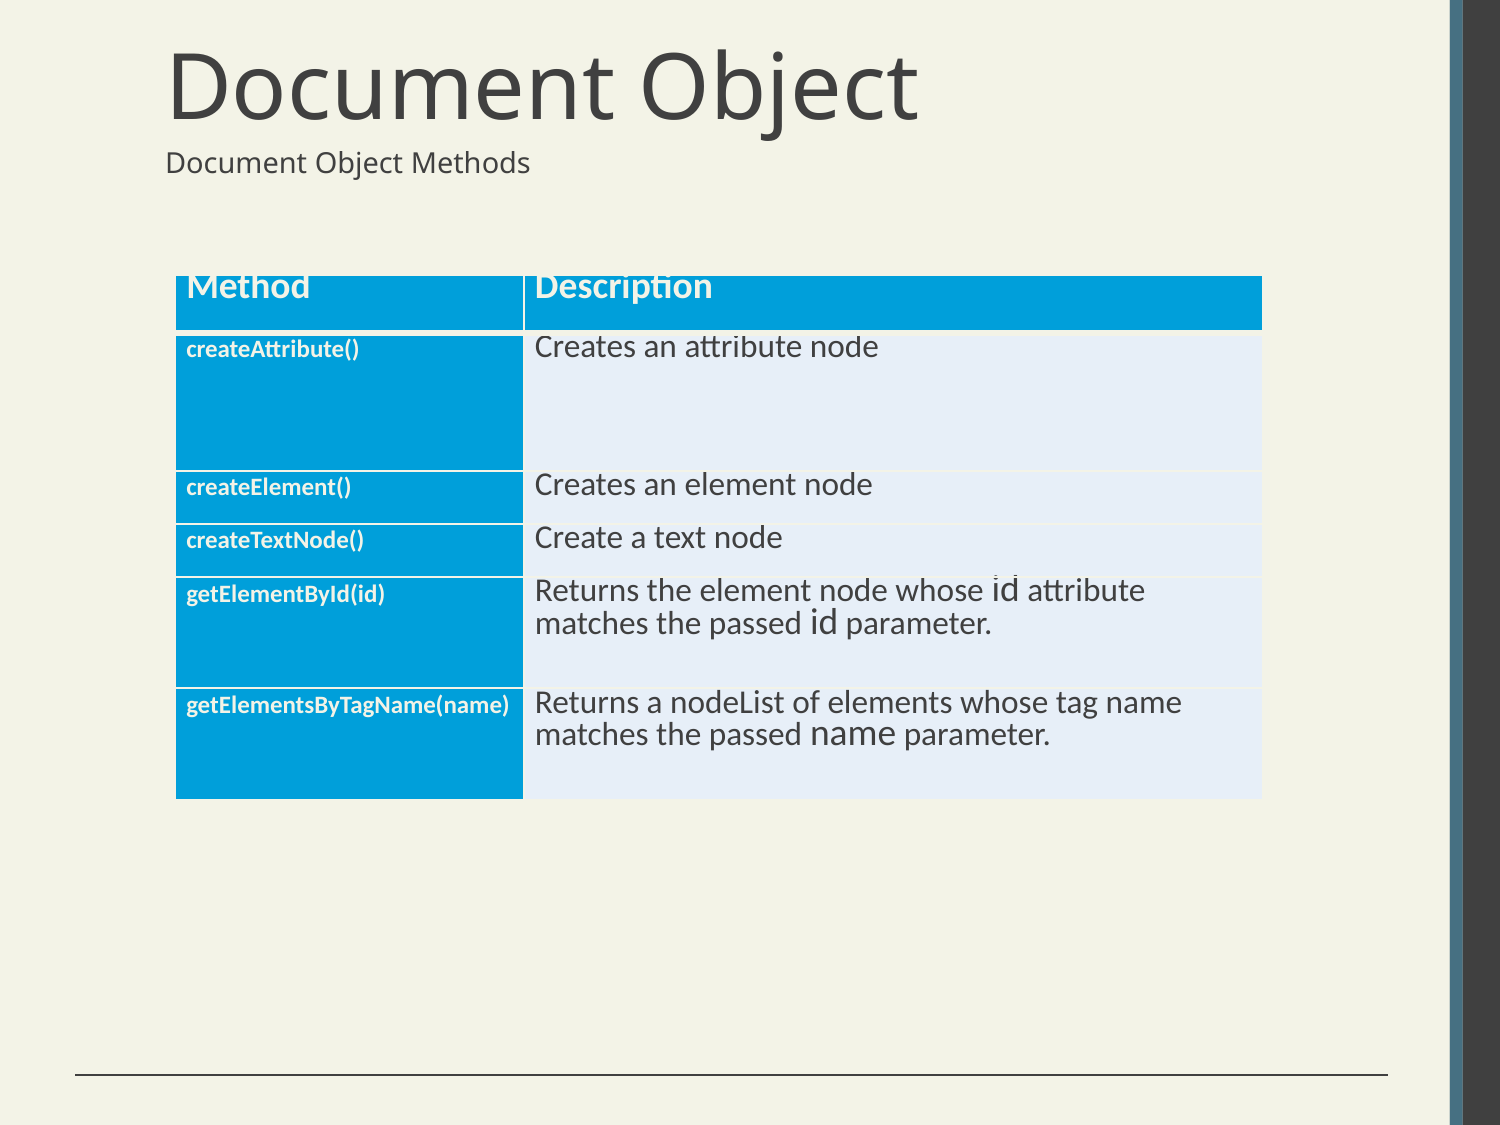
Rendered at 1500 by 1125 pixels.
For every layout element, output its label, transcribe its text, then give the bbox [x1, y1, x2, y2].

table_cell Creates an attribute node [525, 336, 1262, 470]
table_cell createTextNode() [176, 525, 523, 576]
list Document Object Methods [150, 137, 1200, 188]
table_cell Returns a nodeList of elements whose tag name matches the passed name parameter. [525, 689, 1262, 799]
title Document Object [150, 20, 1425, 188]
table_header Method [176, 276, 523, 330]
table_cell createElement() [176, 472, 523, 523]
table_cell Creates an element node [525, 472, 1262, 523]
table_cell getElementsByTagName(name) [176, 689, 523, 799]
table_cell createAttribute() [176, 336, 523, 470]
table_cell getElementById(id) [176, 578, 523, 687]
table_cell Returns the element node whose id attribute matches the passed id parameter. [525, 578, 1262, 687]
table_cell Create a text node [525, 525, 1262, 576]
table_header Description [525, 276, 1262, 330]
